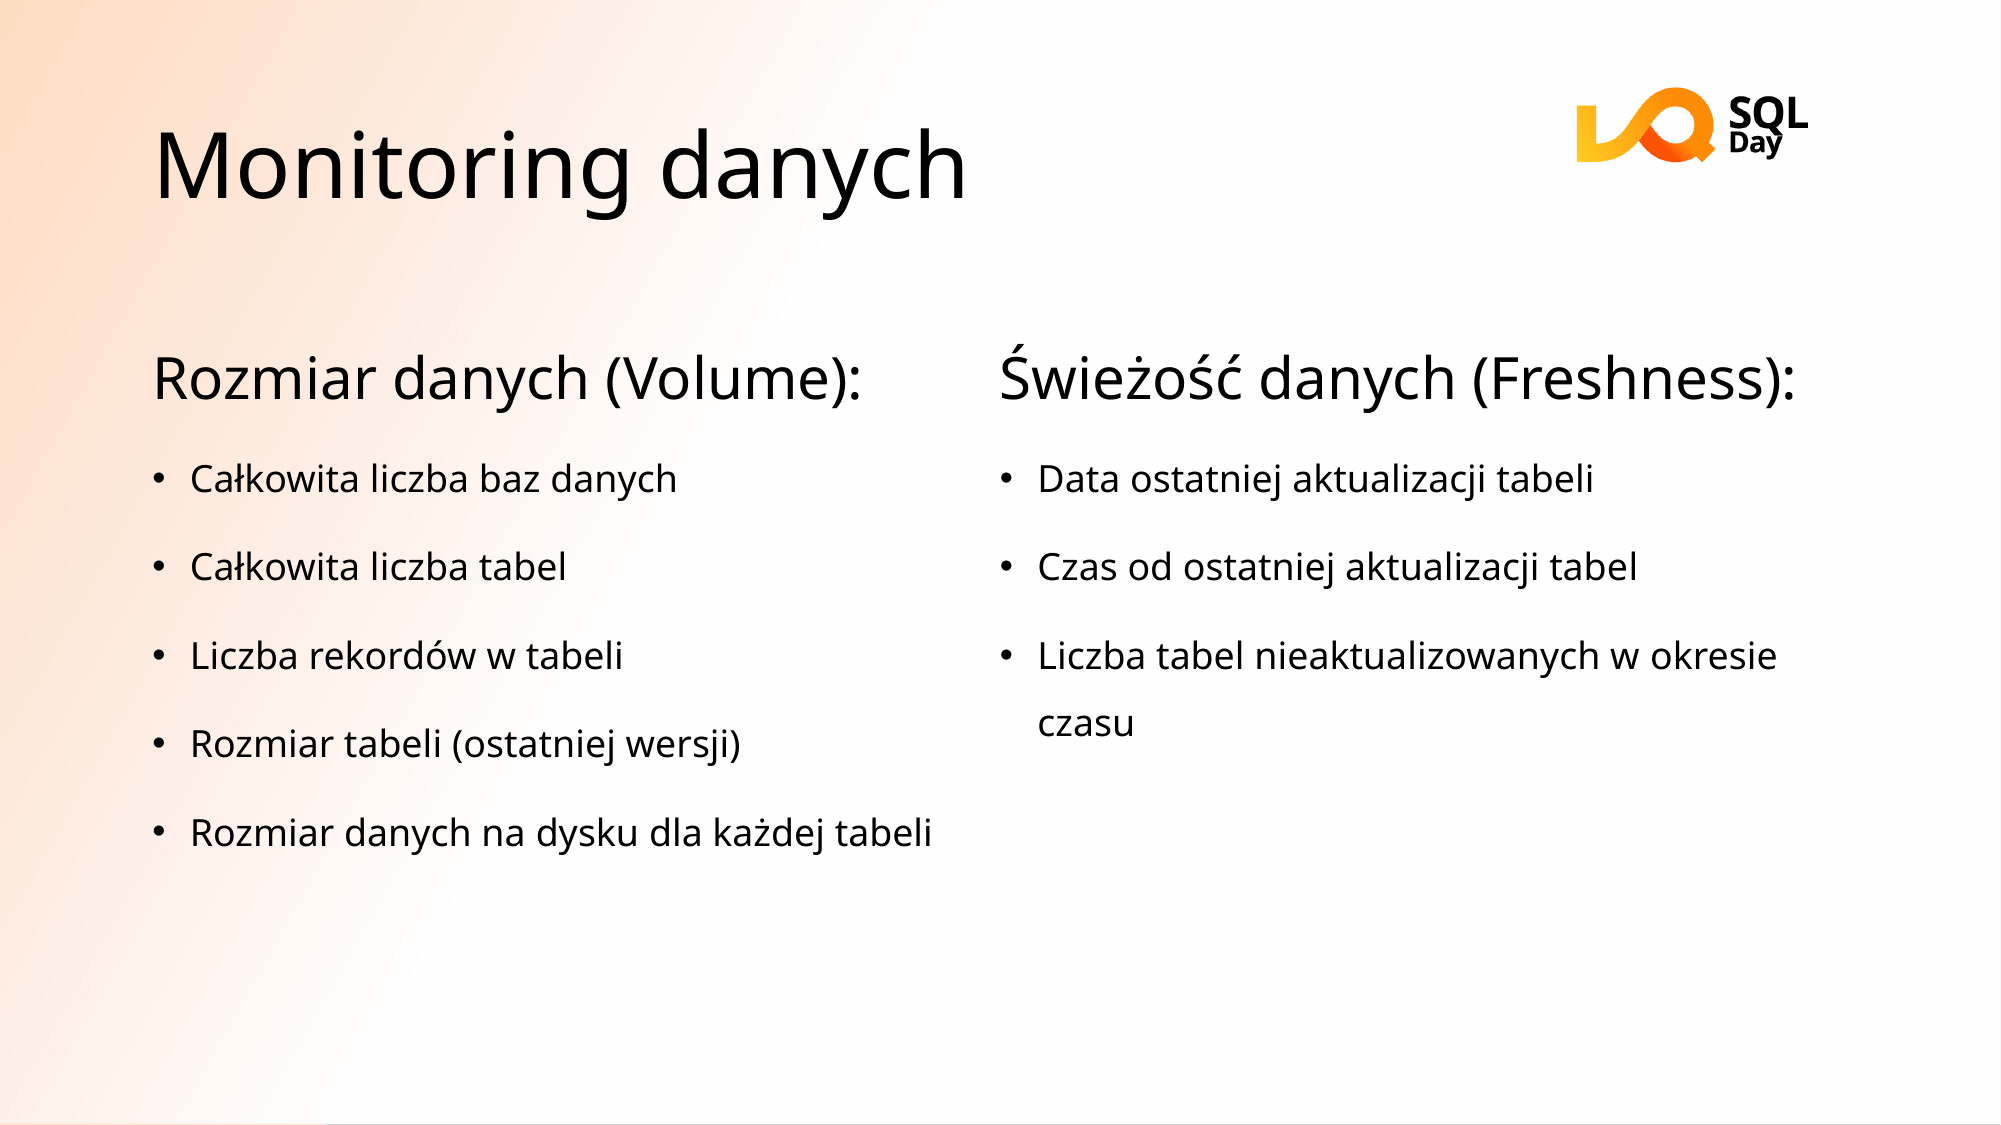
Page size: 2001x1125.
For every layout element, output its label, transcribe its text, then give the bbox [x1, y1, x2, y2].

title Monitoring danych [137, 59, 1556, 278]
list Rozmiar danych (Volume): Całkowita liczba baz danych Całkowita liczba tabel Liczba rekordów w tabeli Rozmiar tabeli (ostatniej wersji) Rozmiar danych na dysku dla każdej tabeli Świeżość danych (Freshness): Data ostatniej aktualizacji tabeli Czas od ostatniej aktualizacji tabel Liczba tabel nieaktualizowanych w okresie czasu [137, 299, 1863, 1014]
picture [0, 0, 2001, 1125]
